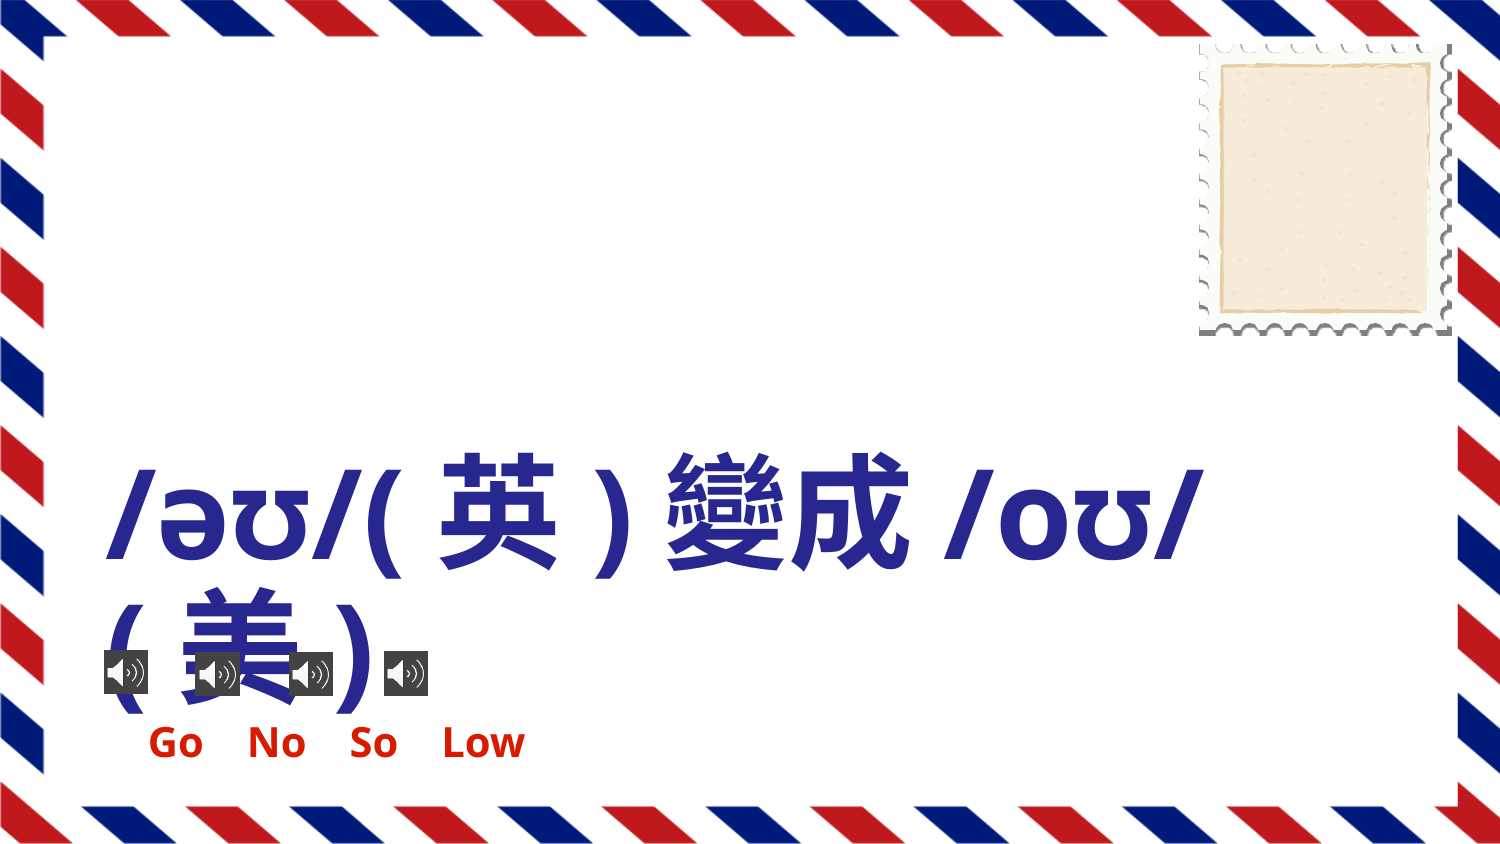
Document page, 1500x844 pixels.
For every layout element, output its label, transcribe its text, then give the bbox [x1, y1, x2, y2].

picture [103, 649, 149, 696]
picture [382, 650, 429, 697]
picture [287, 651, 334, 698]
picture [194, 651, 241, 698]
picture [0, 0, 1500, 844]
text_box /əʊ/(英)變成/oʊ/(美) Go No So Low [93, 256, 1339, 844]
